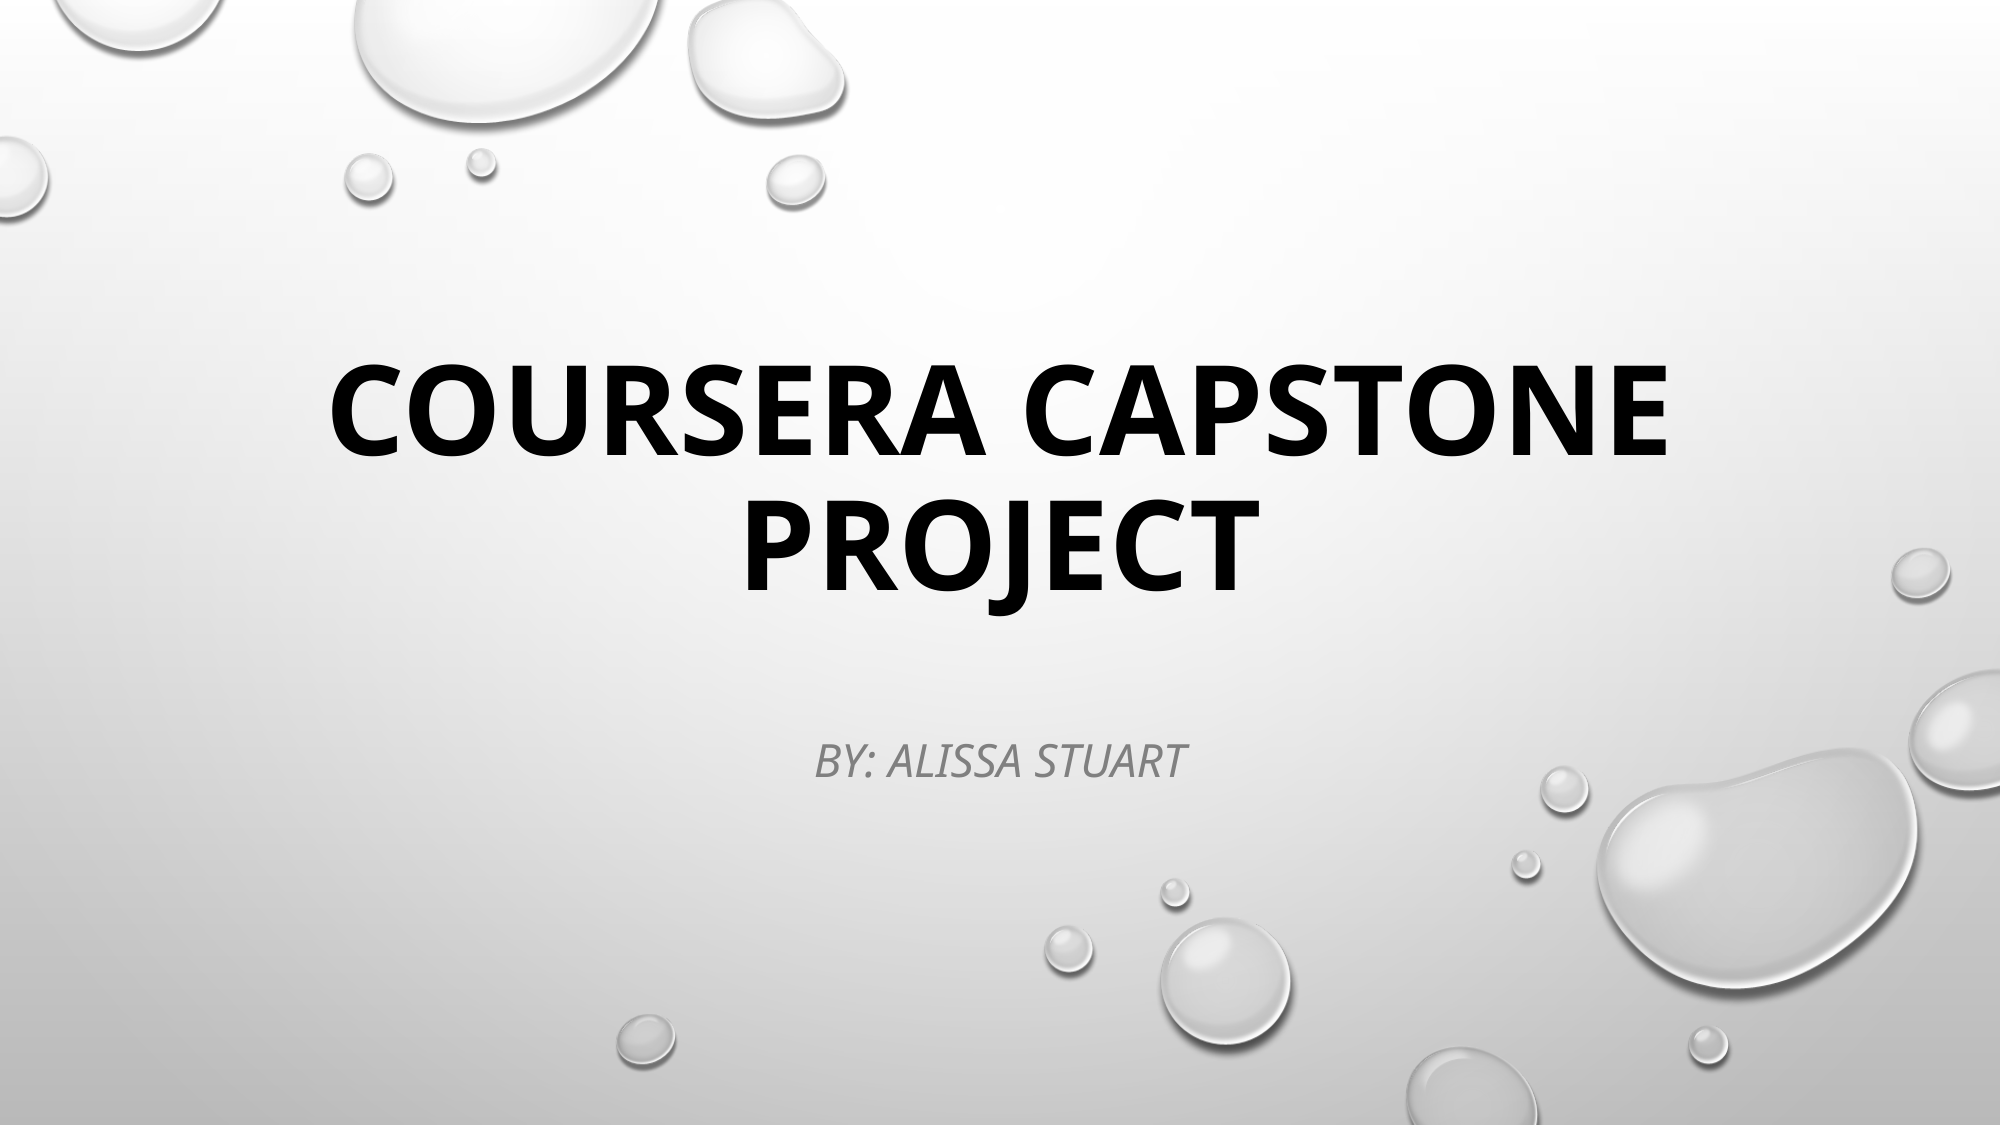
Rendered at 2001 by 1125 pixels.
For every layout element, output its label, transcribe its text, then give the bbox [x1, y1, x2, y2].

title Coursera Capstone Project [287, 213, 1713, 625]
subtitle By: Alissa Stuart [287, 637, 1713, 863]
picture [0, 0, 2000, 1125]
